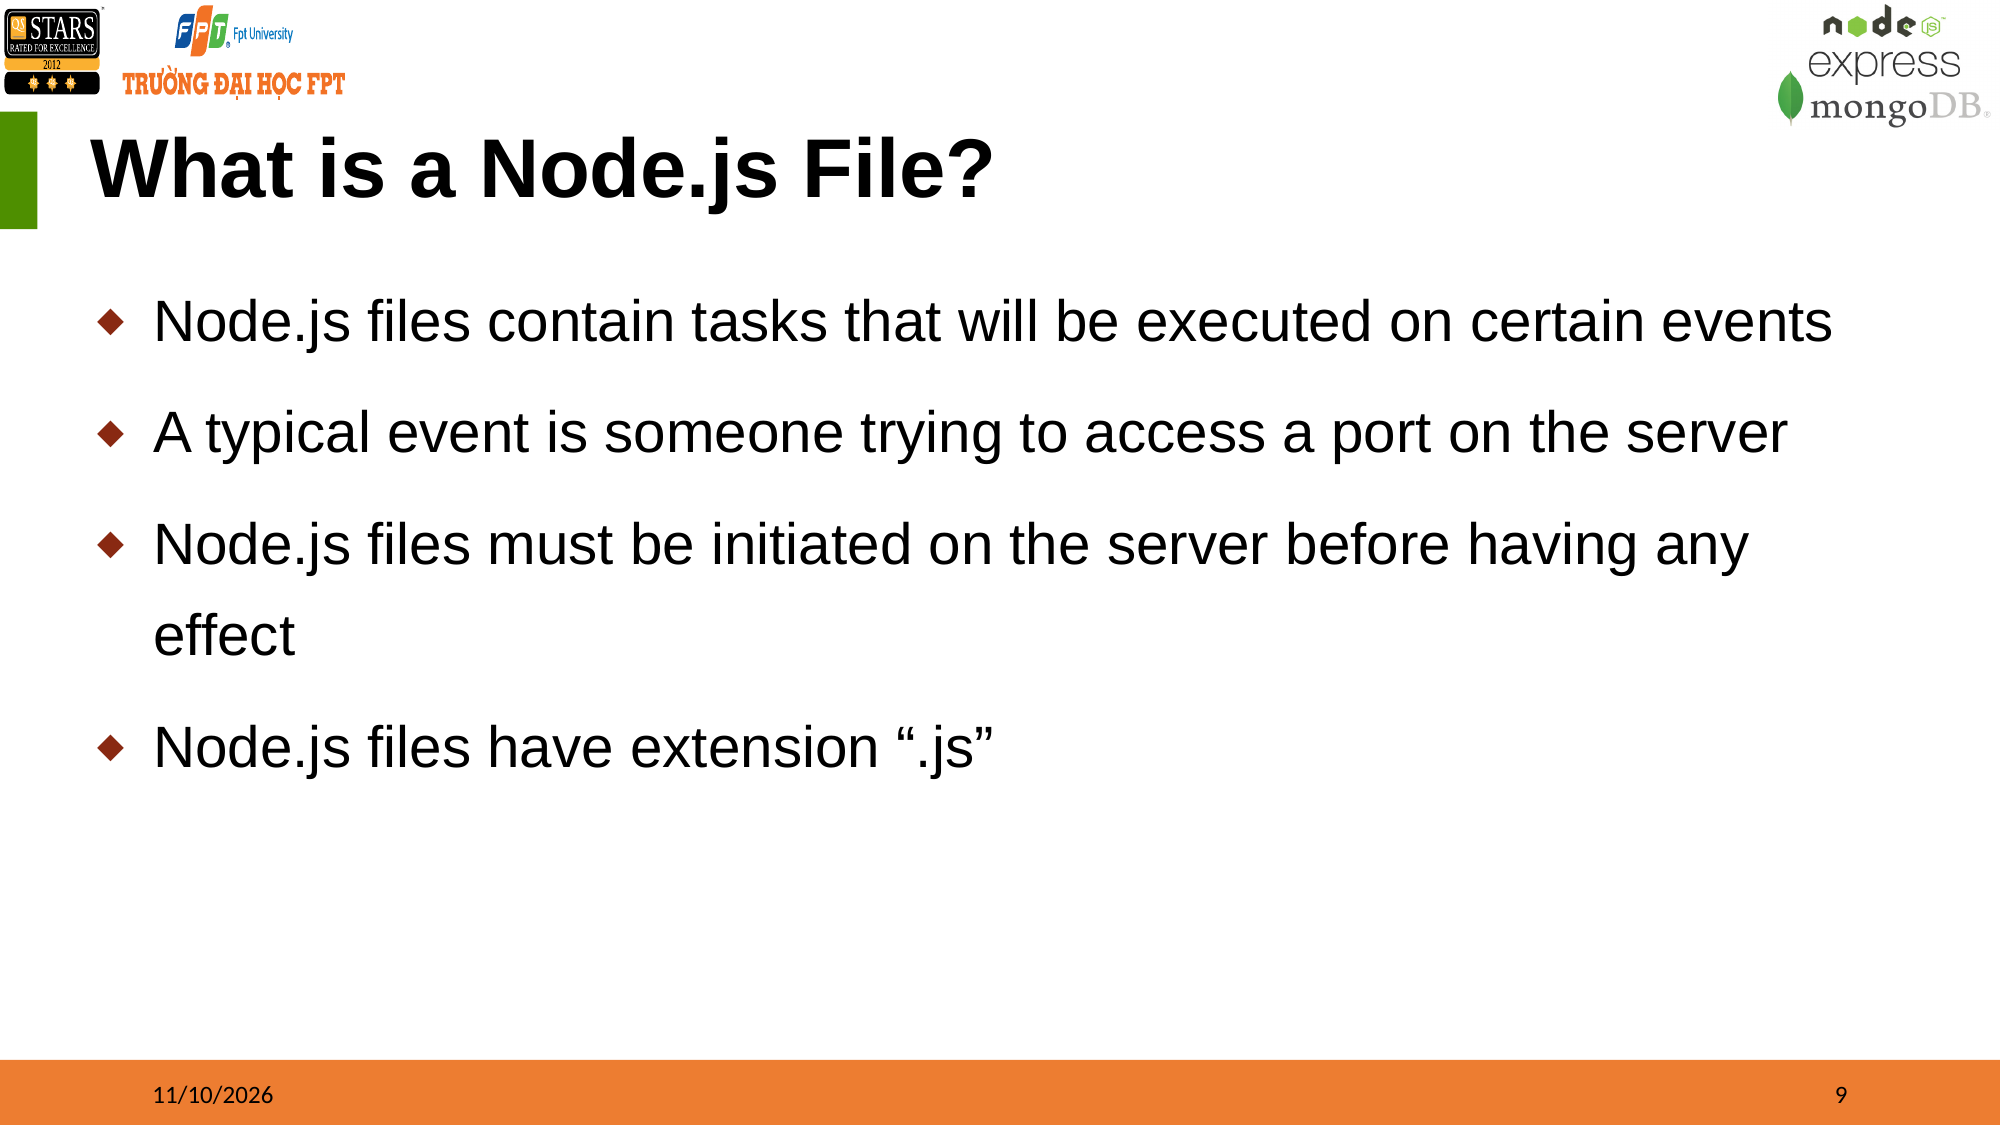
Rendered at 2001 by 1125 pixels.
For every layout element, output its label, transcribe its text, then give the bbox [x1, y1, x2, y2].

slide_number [137, 1063, 588, 1124]
title What is a Node.js File? [37, 111, 1978, 230]
list Node.js files contain tasks that will be executed on certain events A typical event is someone trying to access a port on the server Node.js files must be initiated on the server before having any effect Node.js files have extension “.js” [82, 254, 1916, 1014]
slide_number 9 [1412, 1063, 1863, 1124]
picture [1768, 0, 2000, 130]
